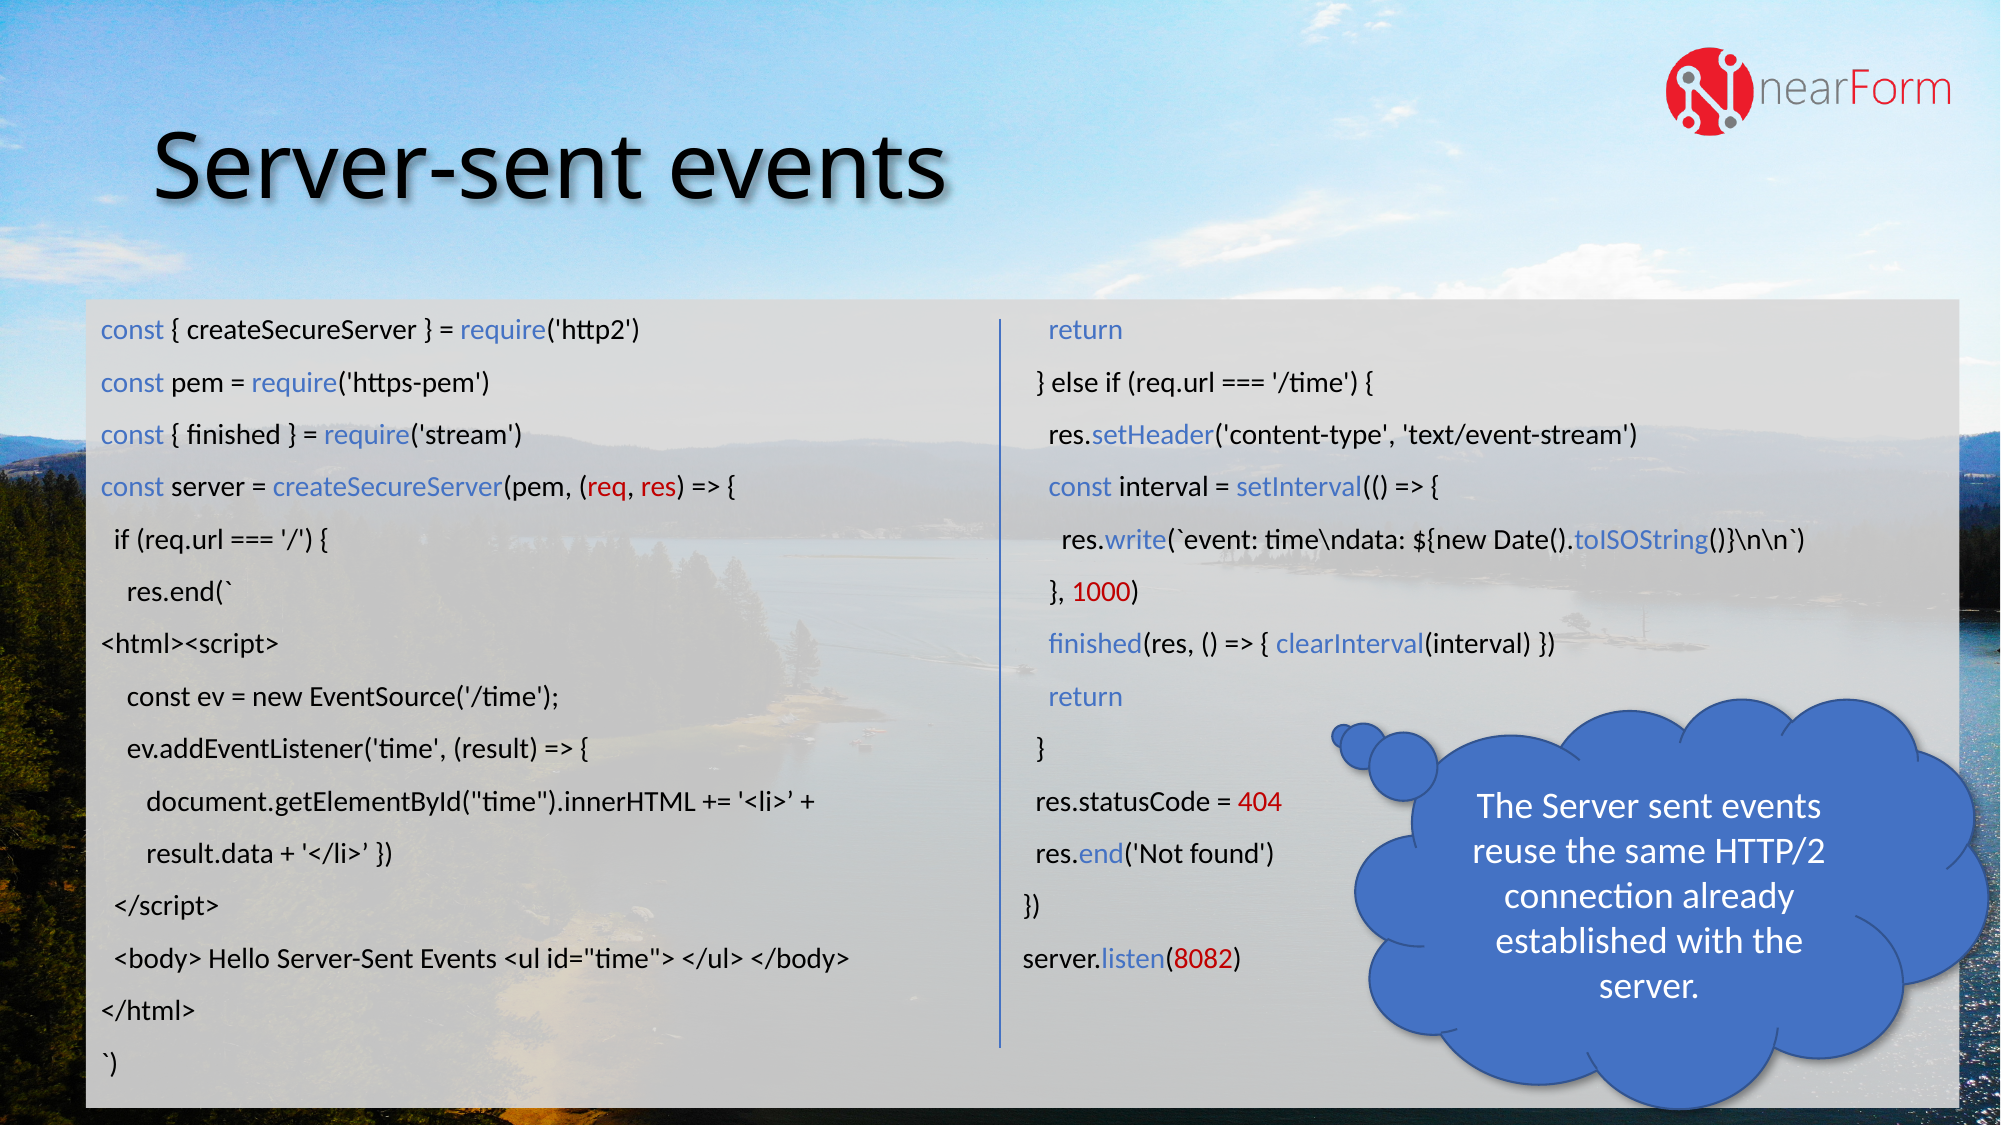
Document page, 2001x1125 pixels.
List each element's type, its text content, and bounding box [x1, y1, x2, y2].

title Server-sent events [137, 59, 1863, 278]
picture [0, 0, 2001, 1125]
text_box The Server sent events reuse the same HTTP/2 connection already established with the server. [1331, 698, 1990, 1111]
list const { createSecureServer } = require('http2') const pem = require('https-pem') const { finished } = require('stream') const server = createSecureServer(pem, (req, res) => { if (req.url === '/') { res.end(` <html><script> const ev = new EventSource('/time'); ev.addEventListener('time', (result) => { document.getElementById("time").innerHTML += '<li>’ + result.data + '</li>’ }) </script> <body> Hello Server-Sent Events <ul id="time"> </ul> </body> </html> `) return } else if (req.url === '/time') { res.setHeader('content-type', 'text/event-stream') const interval = setInterval(() => { res.write(`event: time\ndata: ${new Date().toISOString()}\n\n`) }, 1000) finished(res, () => { clearInterval(interval) }) return } res.statusCode = 404 res.end('Not found') }) server.listen(8082) [85, 299, 1960, 1108]
